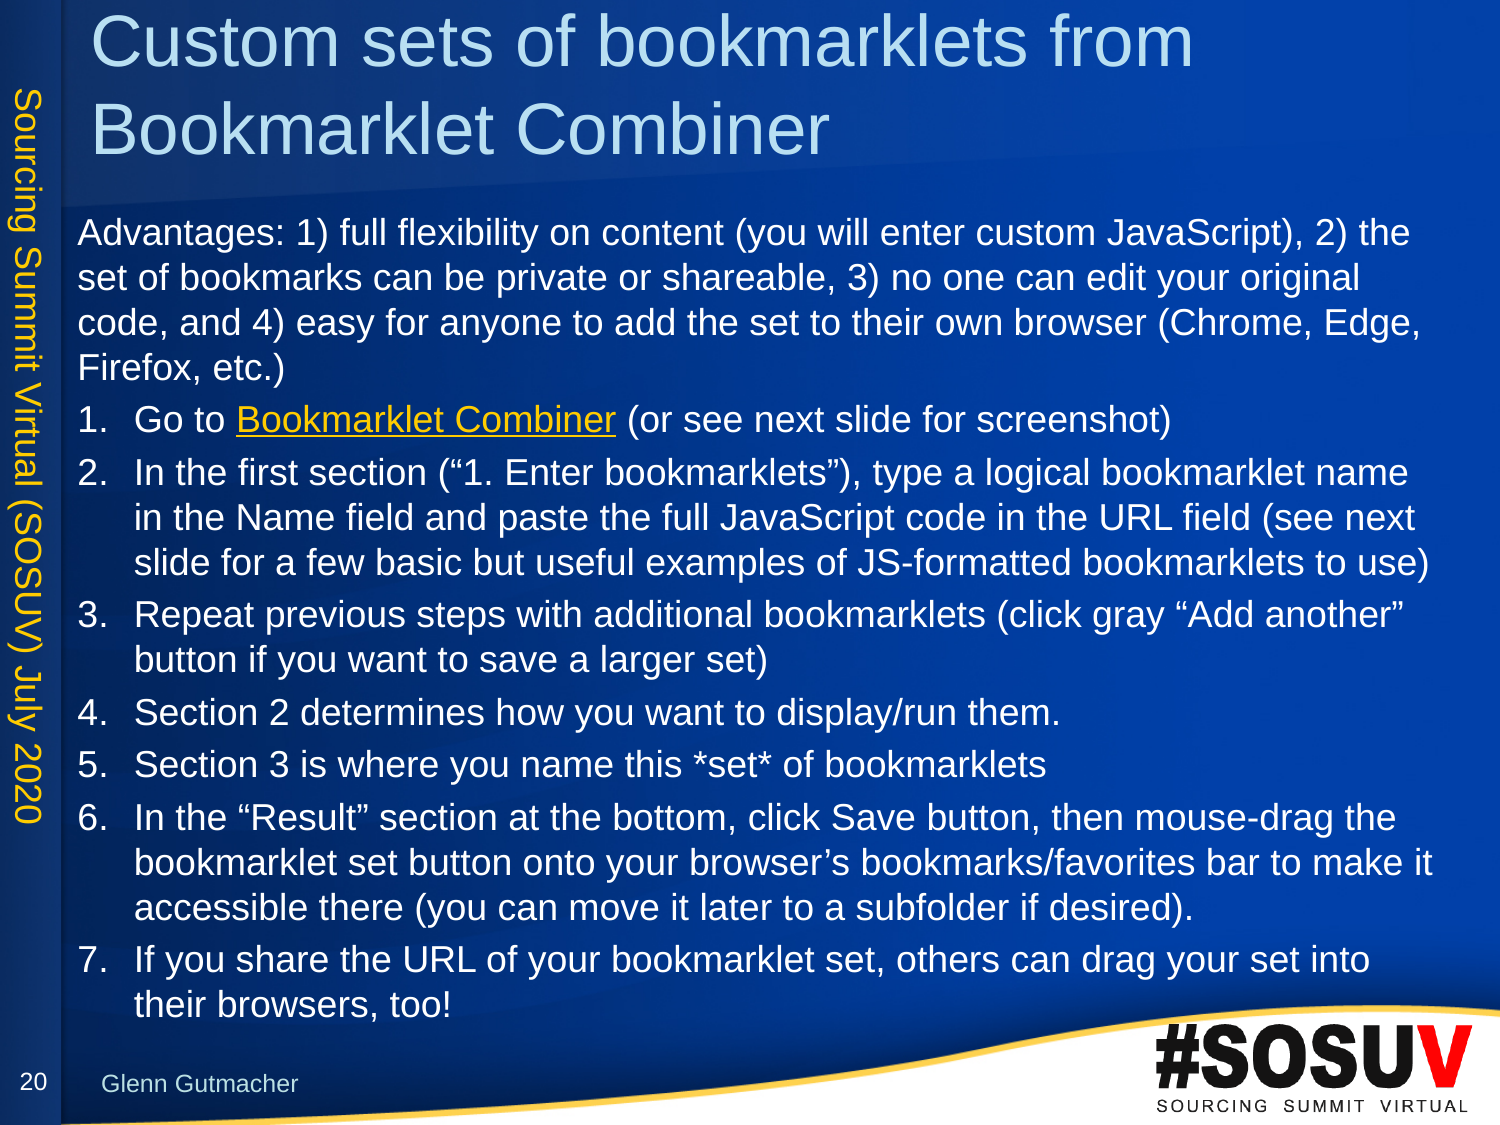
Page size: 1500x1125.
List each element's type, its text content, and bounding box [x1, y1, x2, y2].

list Advantages: 1) full flexibility on content (you will enter custom JavaScript), 2) the set of bookmarks can be private or shareable, 3) no one can edit your original code, and 4) easy for anyone to add the set to their own browser (Chrome, Edge, Firefox, etc.) Go to Bookmarklet Combiner (or see next slide for screenshot) In the first section (“1. Enter bookmarklets”), type a logical bookmarklet name in the Name field and paste the full JavaScript code in the URL field (see next slide for a few basic but useful examples of JS-formatted bookmarklets to use) Repeat previous steps with additional bookmarklets (click gray “Add another” button if you want to save a larger set) Section 2 determines how you want to display/run them. Section 3 is where you name this *set* of bookmarklets In the “Result” section at the bottom, click Save button, then mouse-drag the bookmarklet set button onto your browser’s bookmarks/favorites bar to make it accessible there (you can move it later to a subfolder if desired). If you share the URL of your bookmarklet set, others can drag your set into their browsers, too! [62, 199, 1451, 1018]
slide_number 20 [0, 1053, 63, 1107]
picture [0, 0, 1500, 1125]
title Custom sets of bookmarklets from Bookmarklet Combiner [74, 24, 1426, 138]
